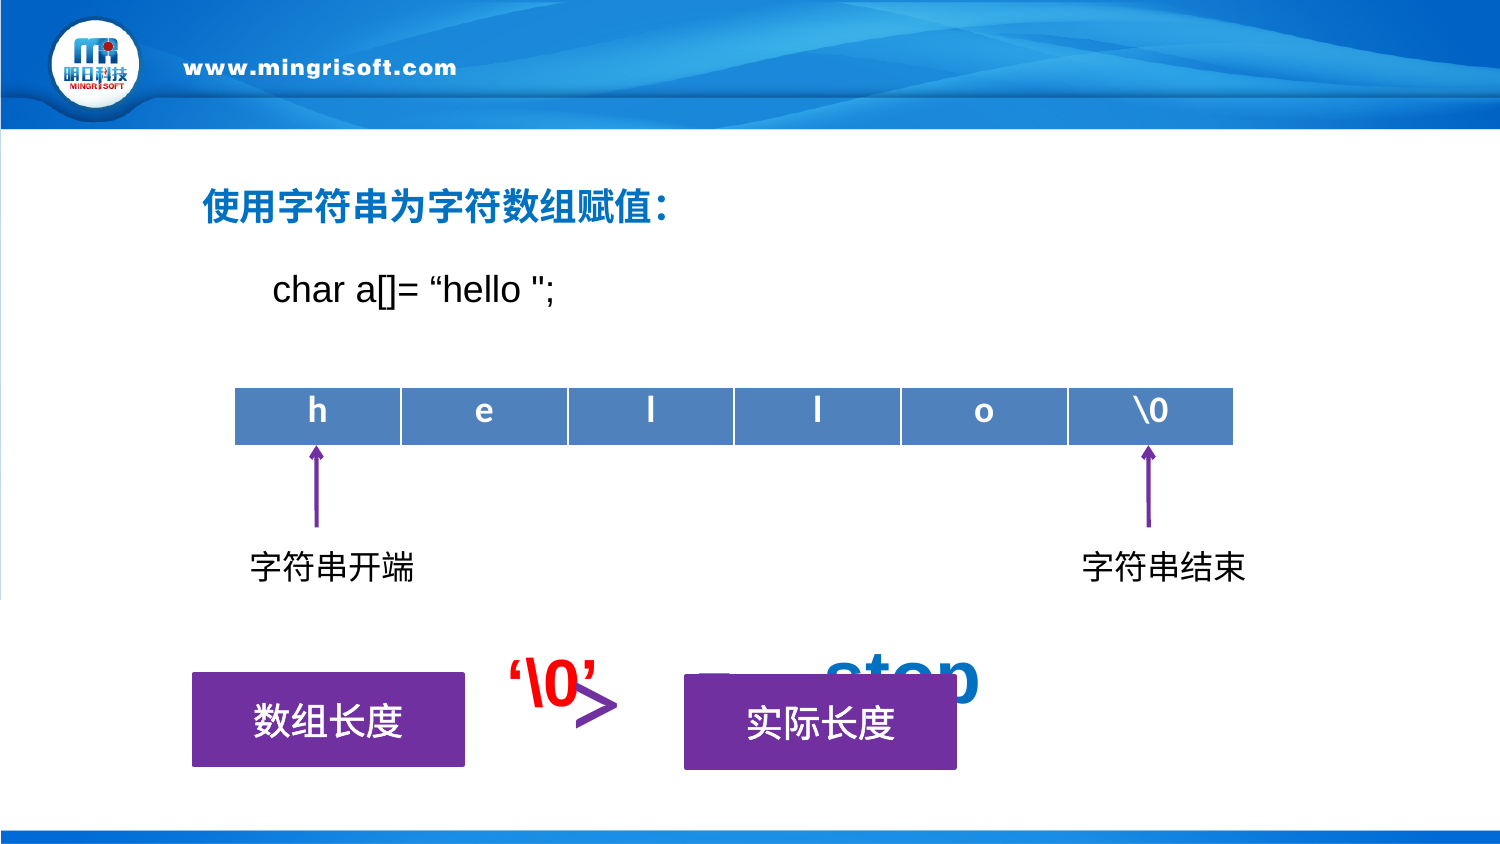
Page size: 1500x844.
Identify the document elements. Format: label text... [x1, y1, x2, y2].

text_box 使用字符串为字符数组赋值： [187, 175, 821, 236]
text_box = [679, 632, 774, 728]
text_box ‘\0’ [492, 632, 668, 728]
table_header e [402, 388, 567, 445]
text_box 数组长度 [192, 672, 465, 767]
text_box 字符串结束 [1066, 538, 1278, 594]
text_box stop [808, 621, 1032, 726]
table_header l [569, 388, 733, 445]
text_box 字符串开端 [234, 538, 446, 594]
text_box 实际长度 [684, 674, 957, 770]
table_header l [735, 388, 900, 445]
picture [0, 0, 1500, 844]
table_header \0 [1069, 388, 1233, 445]
text_box char a[]= “hello "; [257, 257, 1184, 318]
text_box 》>》 [546, 662, 670, 731]
table_header h [235, 388, 400, 445]
table_header o [902, 388, 1067, 445]
